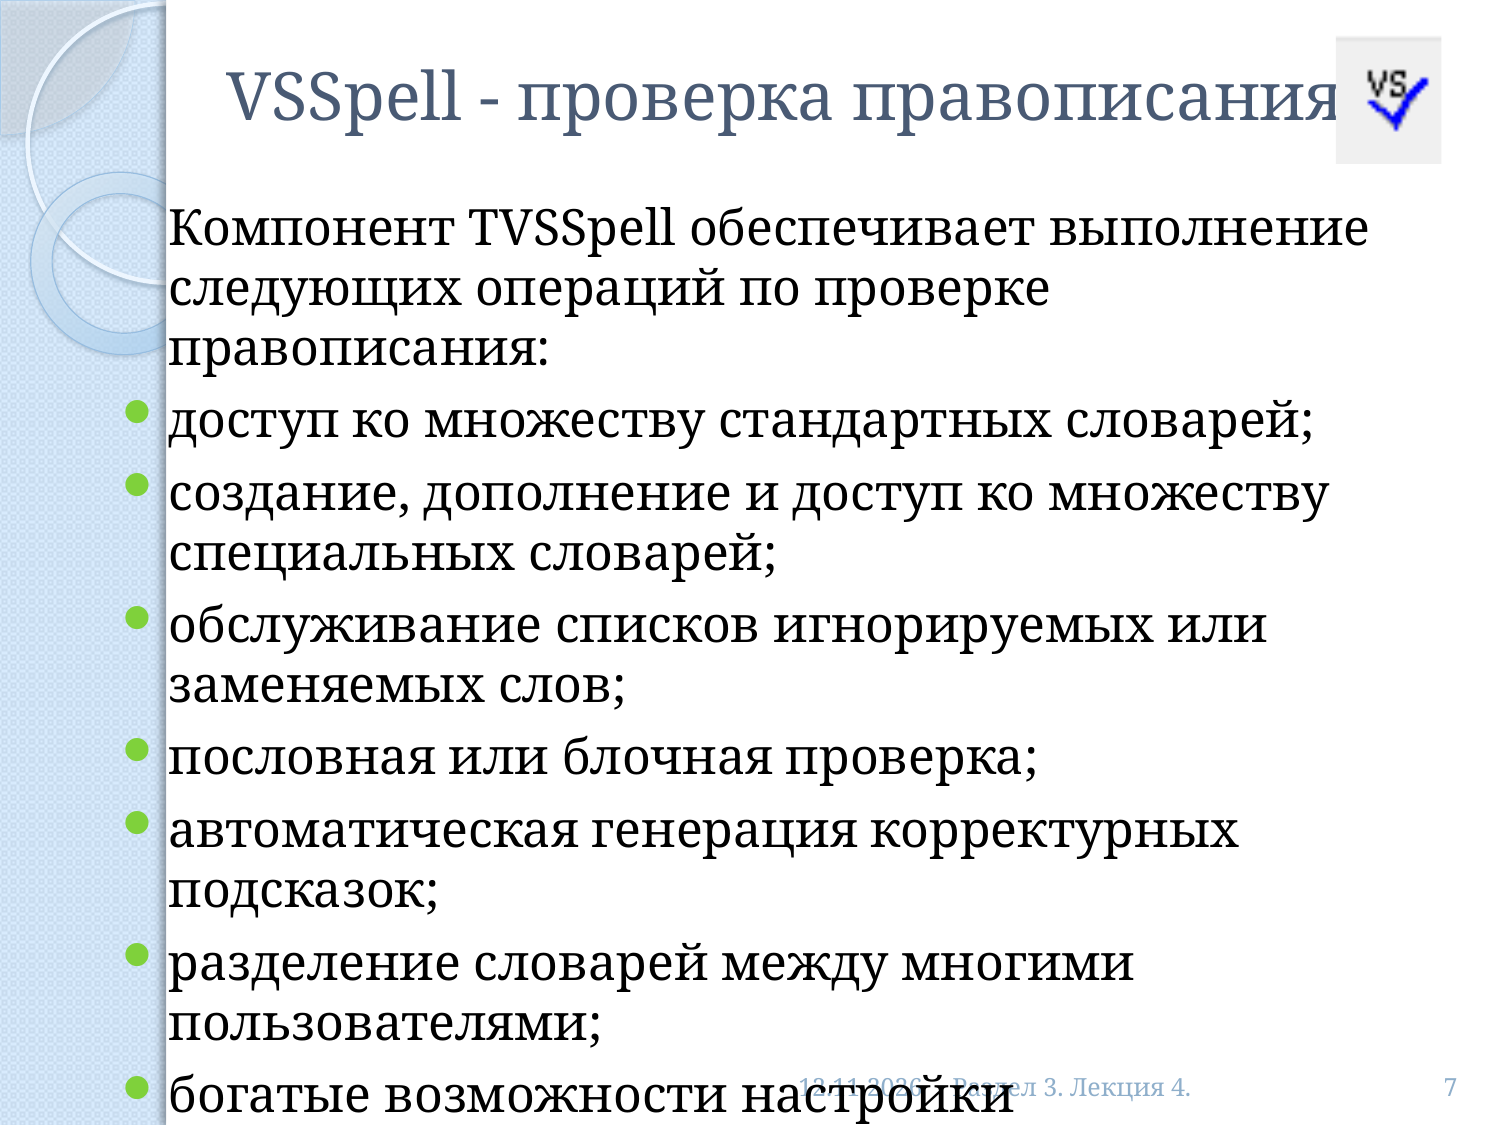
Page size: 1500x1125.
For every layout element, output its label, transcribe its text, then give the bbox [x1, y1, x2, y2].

list Компонент TVSSpell обеспечивает выполнение следующих операций по проверке правописания: доступ ко множеству стандартных словарей; создание, дополнение и доступ ко множеству специальных словарей; обслуживание списков игнорируемых или заменяемых слов; пословная или блочная проверка; автоматическая генерация корректурных подсказок; разделение словарей между многими пользователями; богатые возможности настройки специфических операций. [93, 187, 1442, 1055]
picture [1335, 34, 1442, 165]
footer Раздел 3. Лекция 4. [937, 1034, 1413, 1113]
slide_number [587, 1034, 937, 1113]
title VSSpell - проверка правописания [46, 23, 1500, 164]
slide_number 7 [1413, 1034, 1488, 1113]
